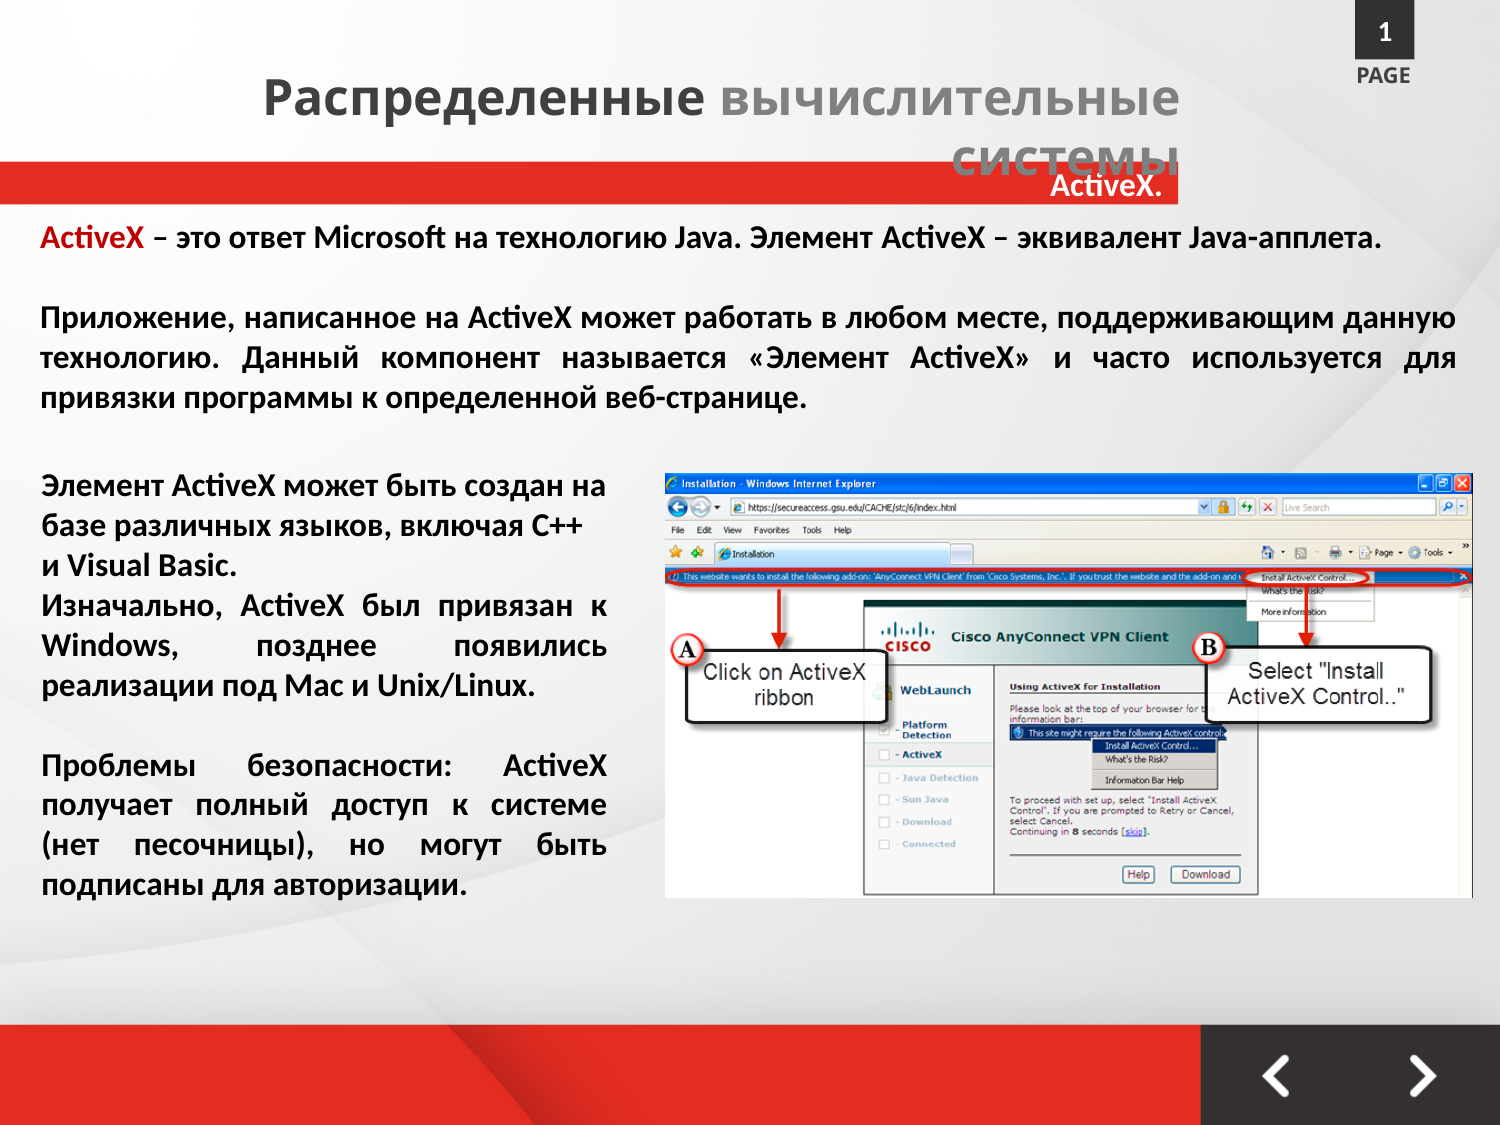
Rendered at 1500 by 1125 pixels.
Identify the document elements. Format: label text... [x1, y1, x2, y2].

text_box Элемент ActiveX может быть создан на базе различных языков, включая C++ и Visual Basic. Изначально, ActiveX был привязан к Windows, позднее появились реализации под Mac и Unix/Linux. Проблемы безопасности: ActiveX получает полный доступ к системе (нет песочницы), но могут быть подписаны для авторизации. [26, 455, 623, 910]
picture [0, 0, 1500, 1125]
text_box Распределенные вычислительные системы [22, 57, 1196, 193]
subtitle ActiveX. [0, 161, 1179, 205]
text_box PAGE [1341, 54, 1426, 96]
text_box ActiveX – это ответ Microsoft на технологию Java. Элемент ActiveX – эквивалент Java-апплета. Приложение, написанное на ActiveX может работать в любом месте, поддерживающим данную технологию. Данный компонент называется «Элемент ActiveX» и часто используется для привязки программы к определенной веб-странице. [25, 208, 1474, 423]
text_box 1 [1353, 0, 1417, 61]
